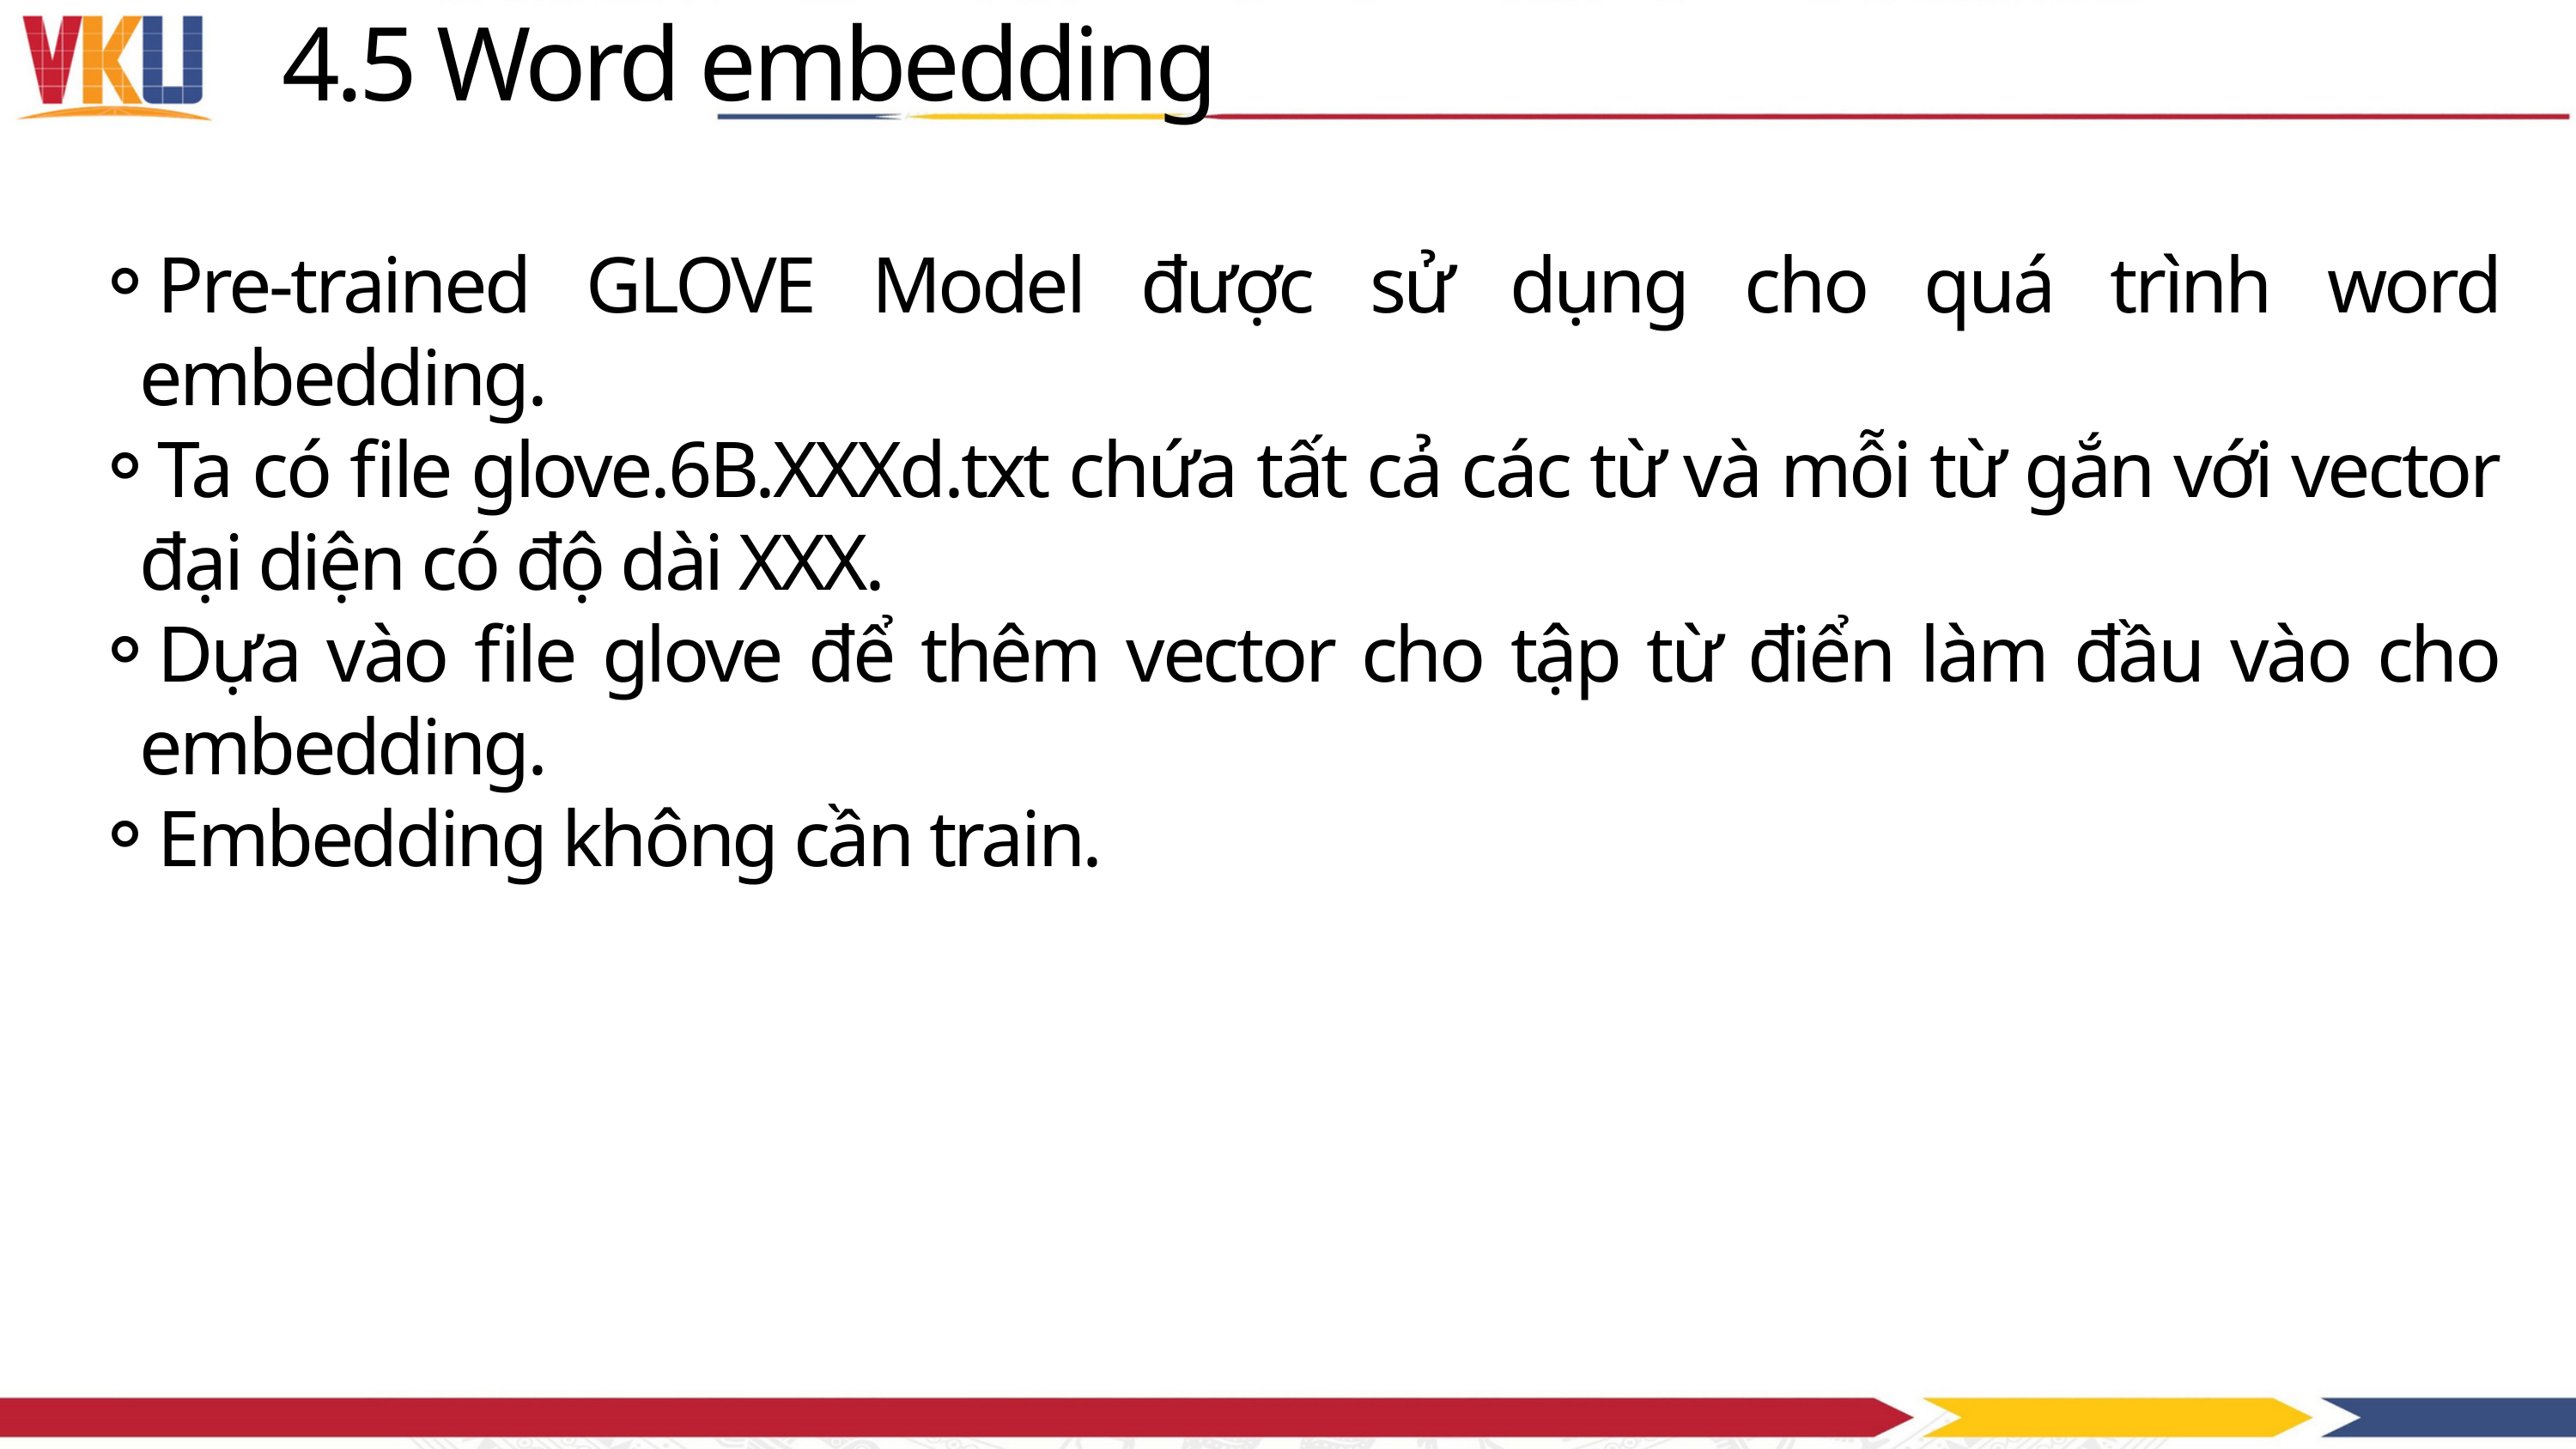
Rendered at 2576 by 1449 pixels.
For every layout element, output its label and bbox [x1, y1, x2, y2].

text_box [0, 0, 2576, 1449]
